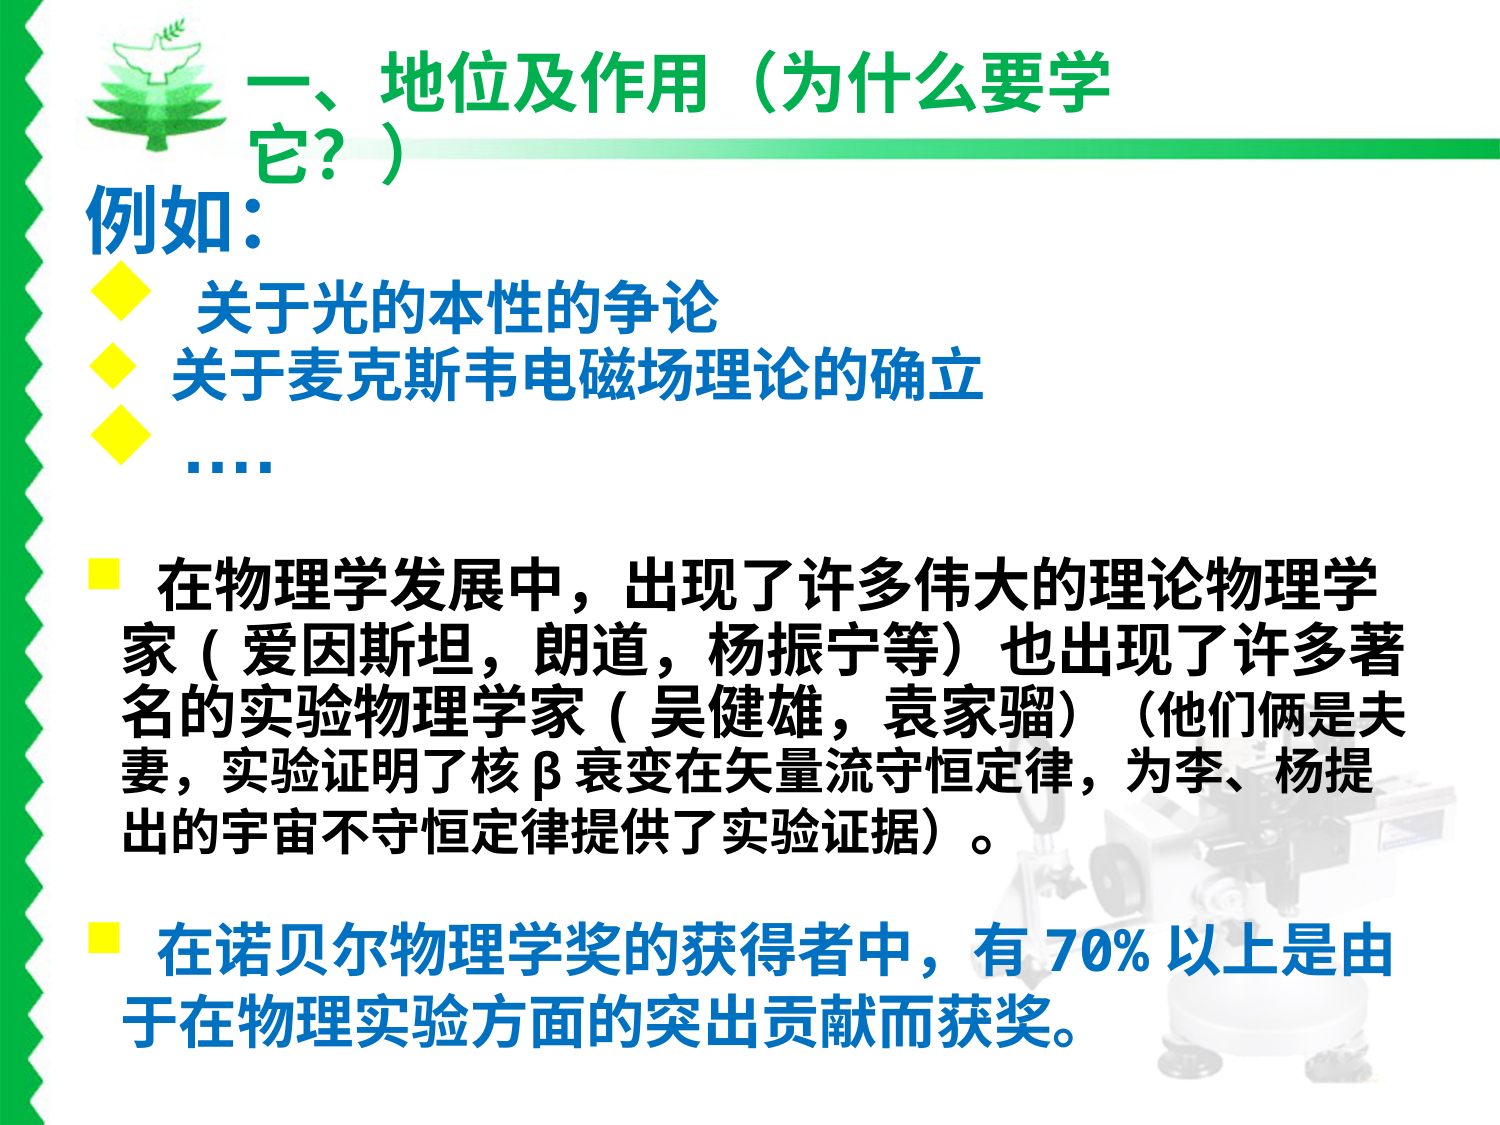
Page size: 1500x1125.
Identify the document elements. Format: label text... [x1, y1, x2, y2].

text_box 一、地位及作用（为什么要学它？） [230, 42, 1317, 128]
text_box 在物理学发展中，出现了许多伟大的理论物理学家(爱因斯坦，朗道，杨振宁等）也出现了许多著名的实验物理学家(吴健雄，袁家骝）（他们俩是夫妻，实验证明了核β衰变在矢量流守恒定律，为李、杨提出的宇宙不守恒定律提供了实验证据）。 [70, 541, 1430, 897]
text_box 例如： 关于光的本性的争论 关于麦克斯韦电磁场理论的确立 …. [70, 176, 1383, 498]
text_box 在诺贝尔物理学奖的获得者中，有70%以上是由于在物理实验方面的突出贡献而获奖。 [70, 897, 1442, 1102]
picture [0, 0, 1500, 1125]
